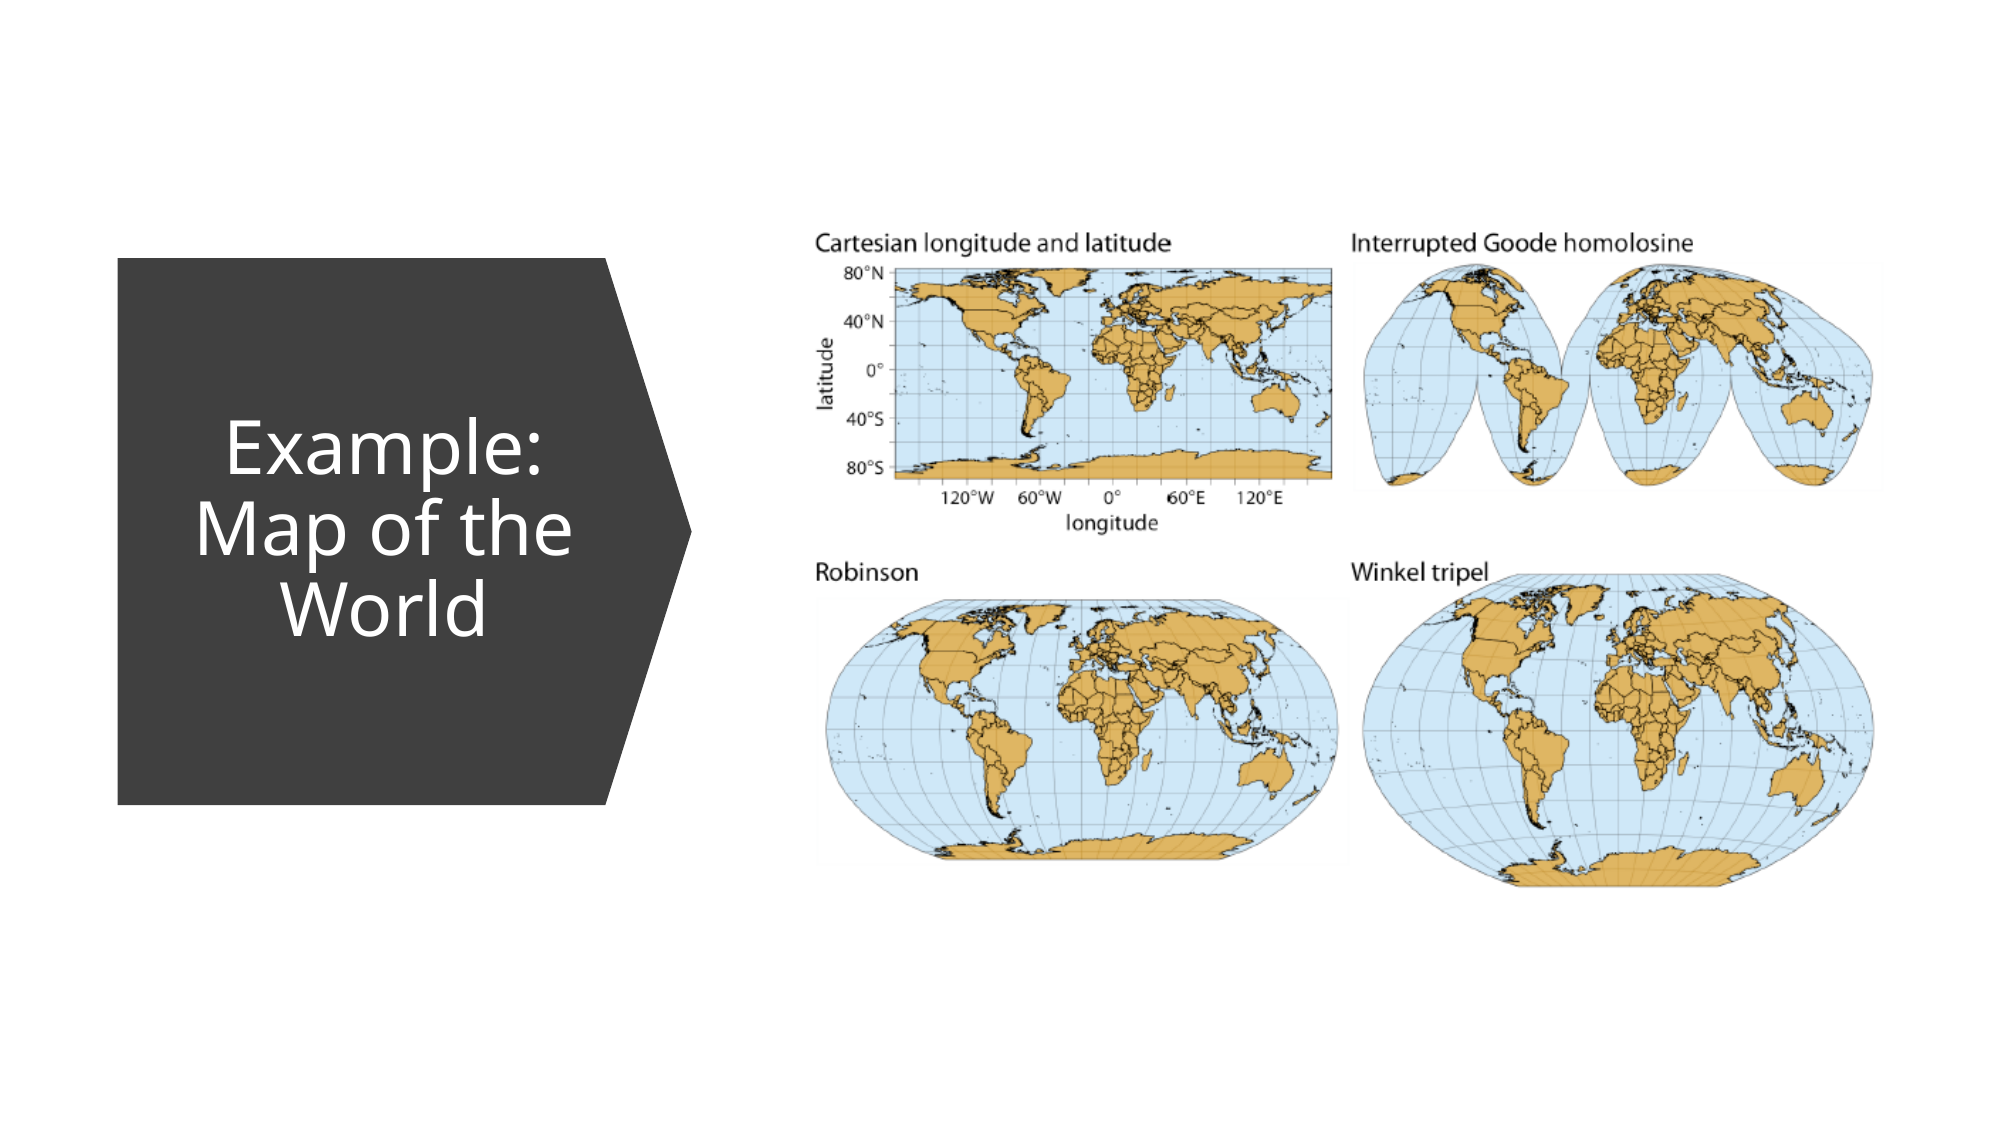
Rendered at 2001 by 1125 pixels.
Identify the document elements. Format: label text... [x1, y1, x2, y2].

title Example: Map of the World [168, 322, 601, 741]
text_box [116, 257, 693, 807]
picture [783, 217, 1896, 908]
